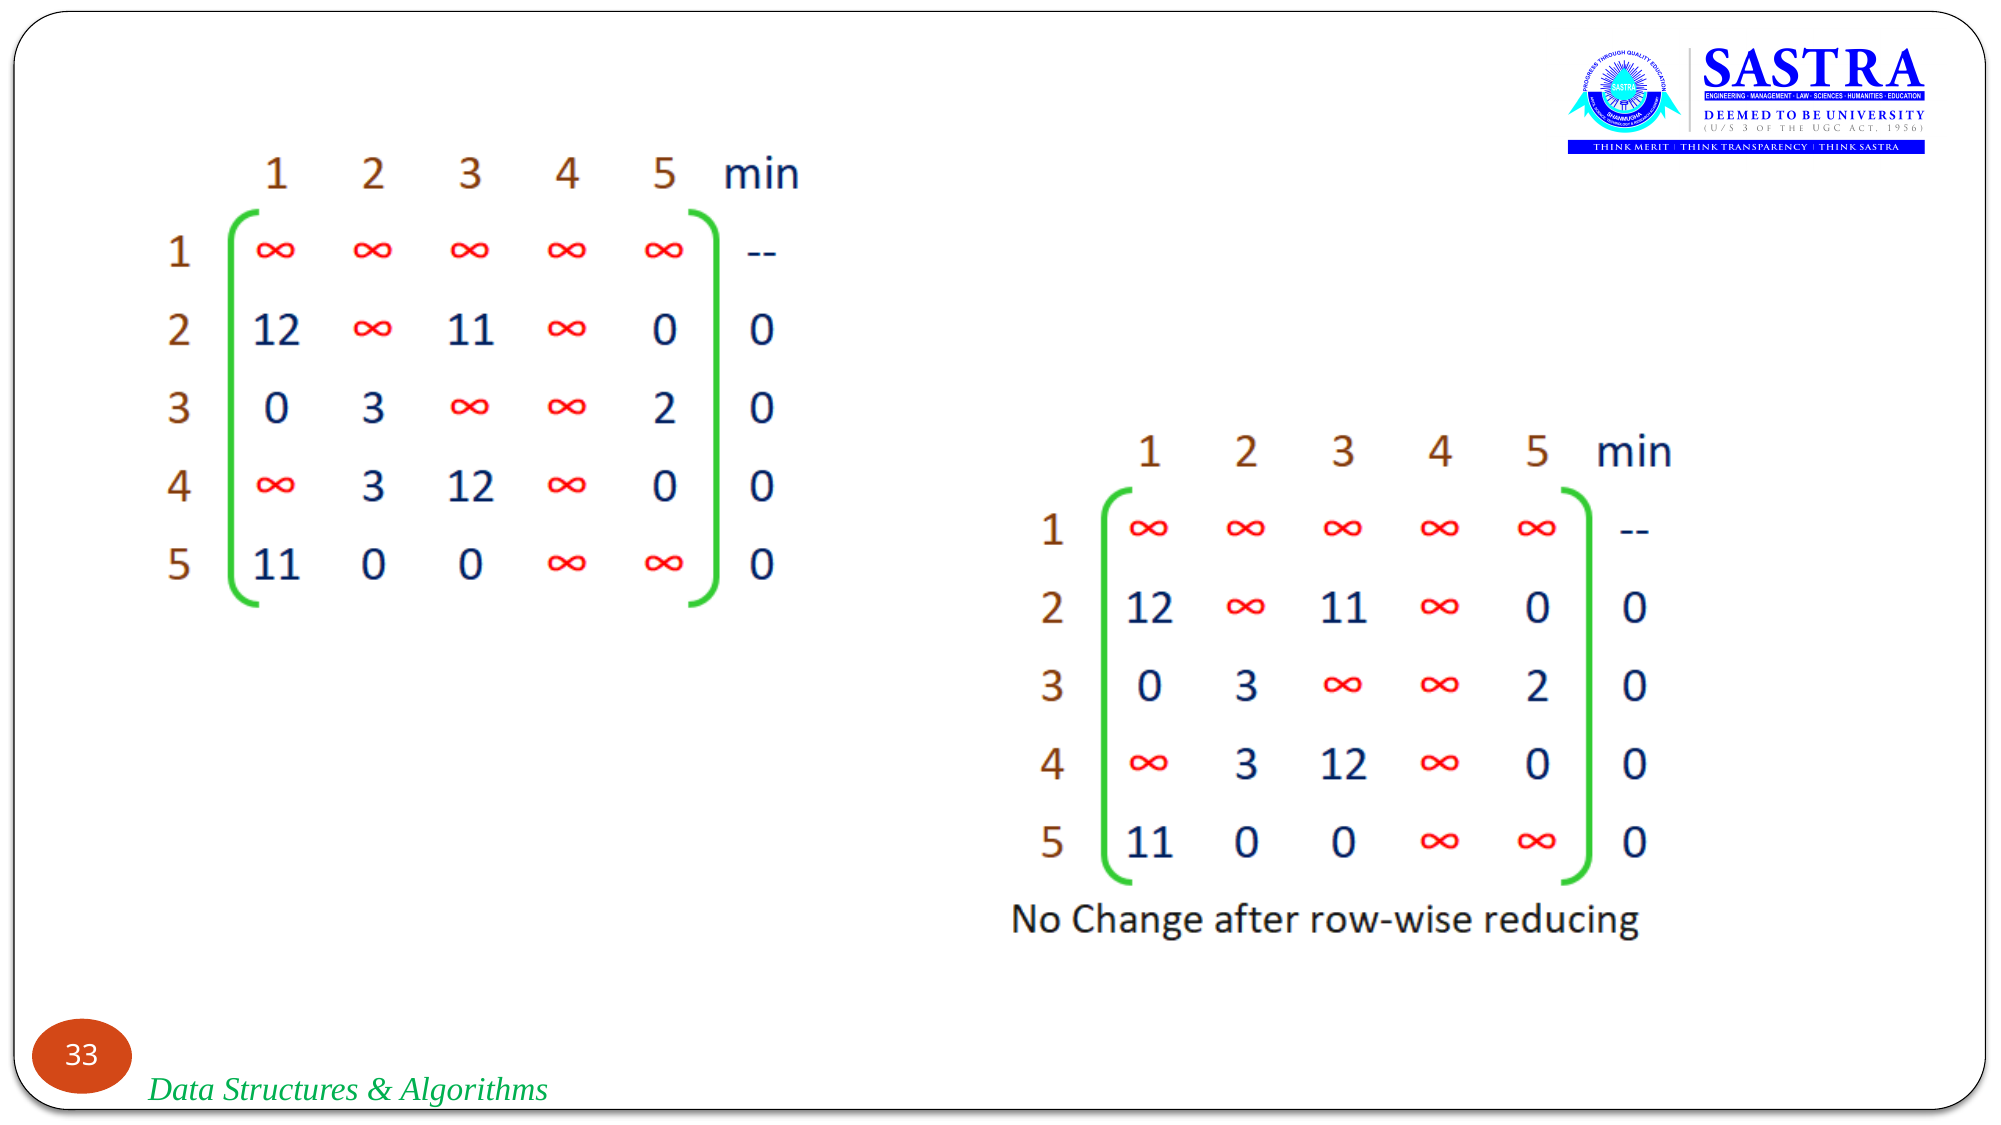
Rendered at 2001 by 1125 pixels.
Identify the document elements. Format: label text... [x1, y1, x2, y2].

slide_number 33 [32, 1018, 132, 1094]
footer Data Structures & Algorithms [133, 1050, 1000, 1125]
picture [1546, 28, 1947, 172]
picture [962, 387, 1699, 973]
picture [131, 120, 831, 655]
